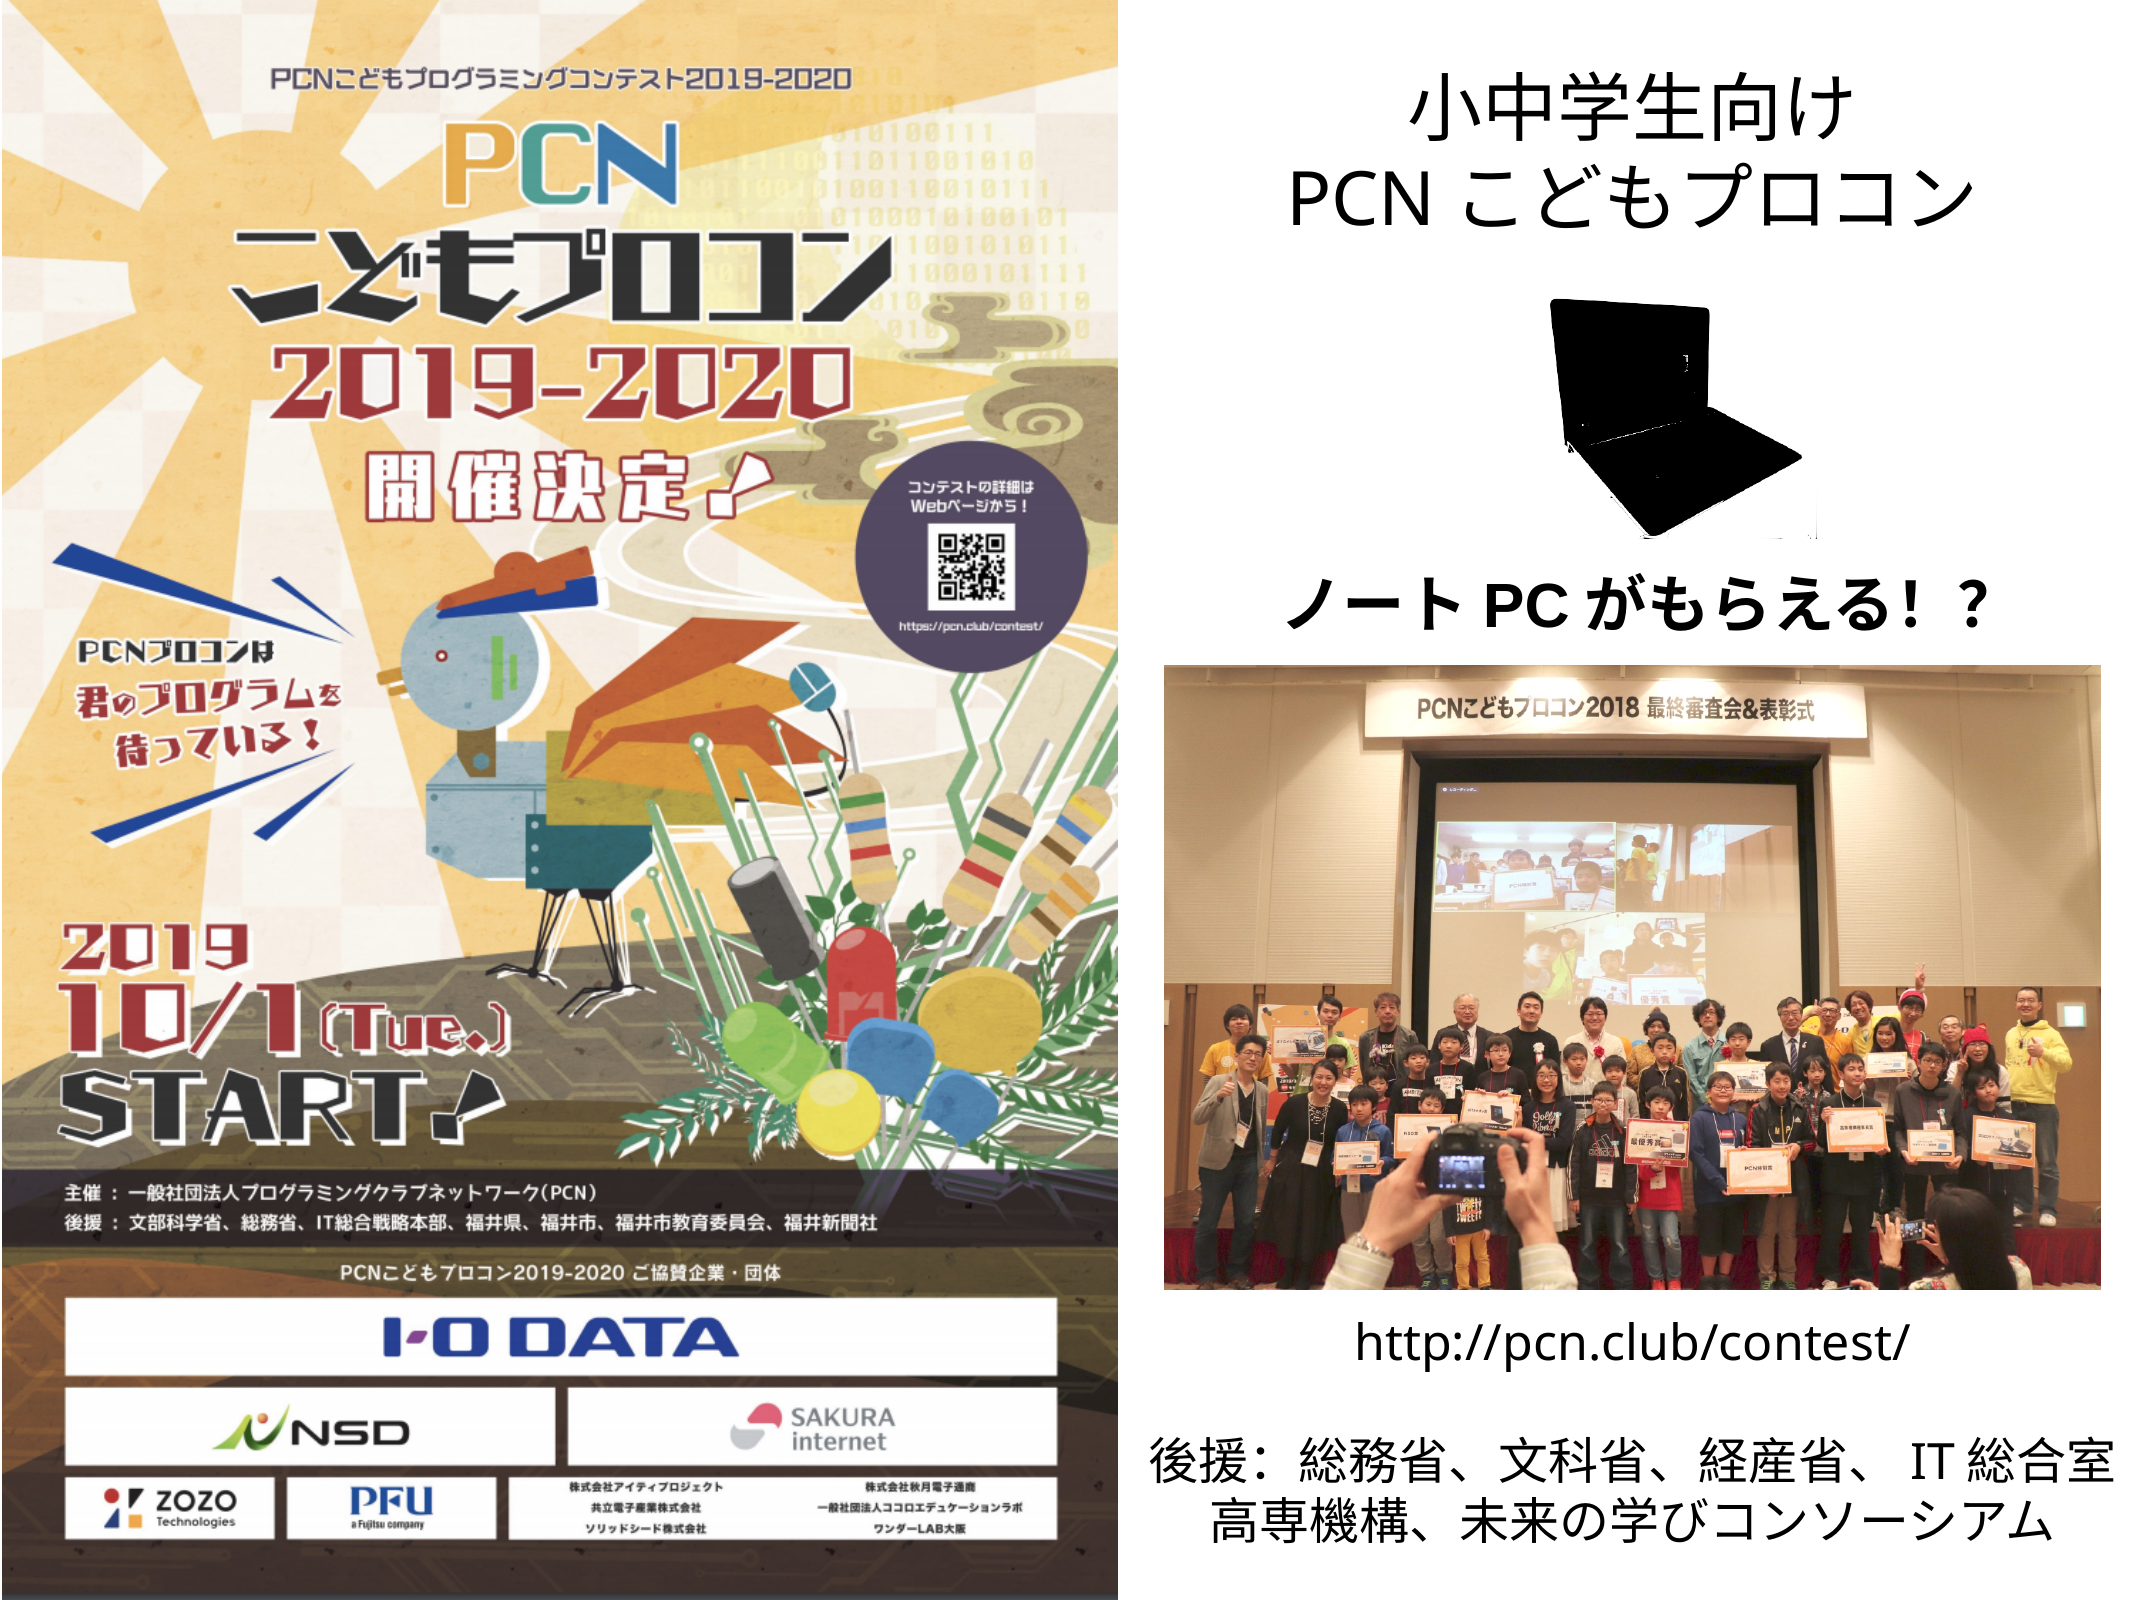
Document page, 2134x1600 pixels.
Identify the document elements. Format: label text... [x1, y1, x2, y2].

picture [2, 0, 1119, 1600]
picture [1164, 665, 2101, 1290]
text_box 小中学生向け PCNこどもプロコン [1277, 51, 1988, 249]
text_box 後援：総務省、文科省、経産省、IT総合室 高専機構、未来の学びコンソーシアム [1139, 1421, 2126, 1559]
picture [1484, 288, 1817, 539]
text_box http://pcn.club/contest/ [1345, 1302, 1920, 1379]
text_box ノートPCがもらえる！？ [1272, 556, 2029, 648]
